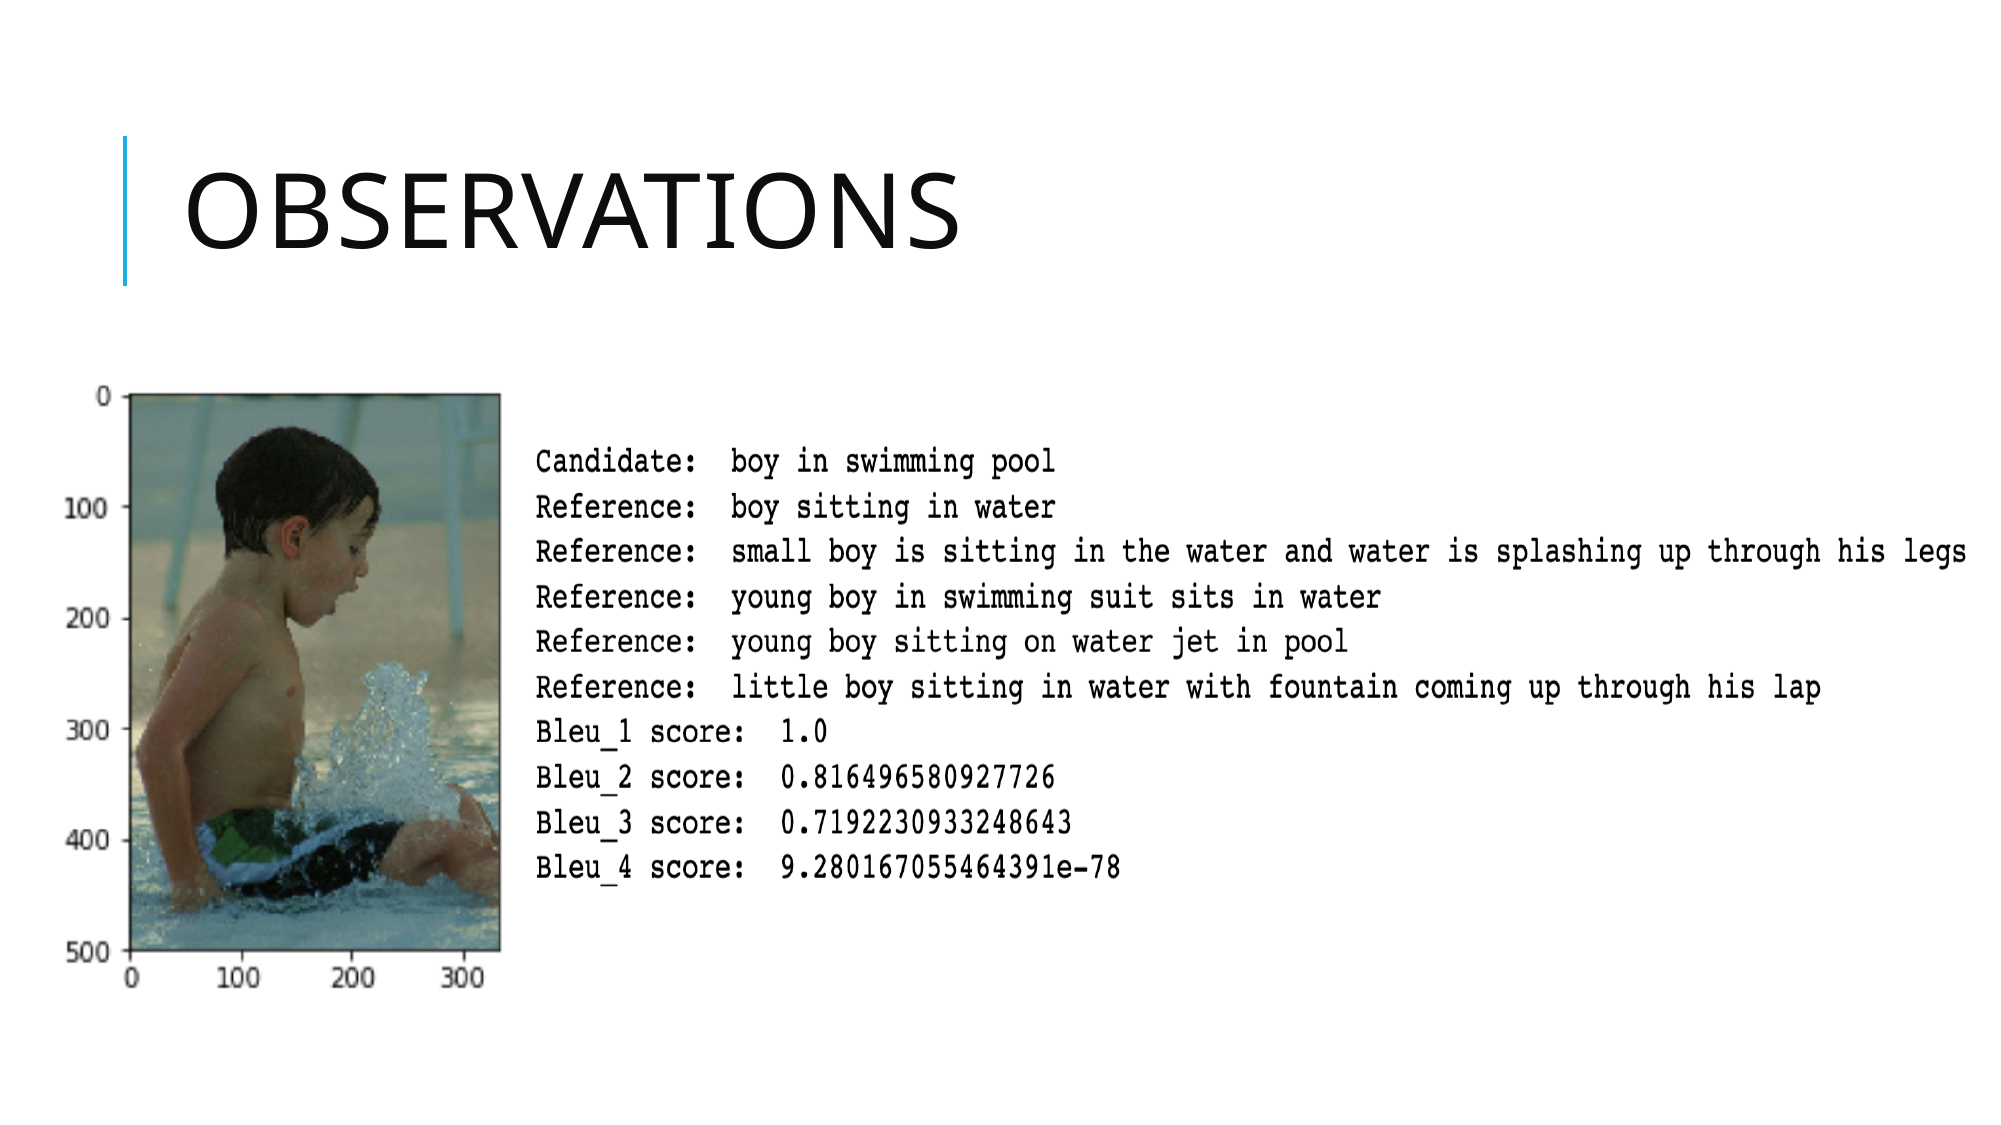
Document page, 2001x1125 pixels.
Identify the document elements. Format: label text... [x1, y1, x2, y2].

title OBSERVATIONS [168, 96, 1763, 342]
picture [512, 427, 2000, 912]
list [0, 361, 575, 1022]
